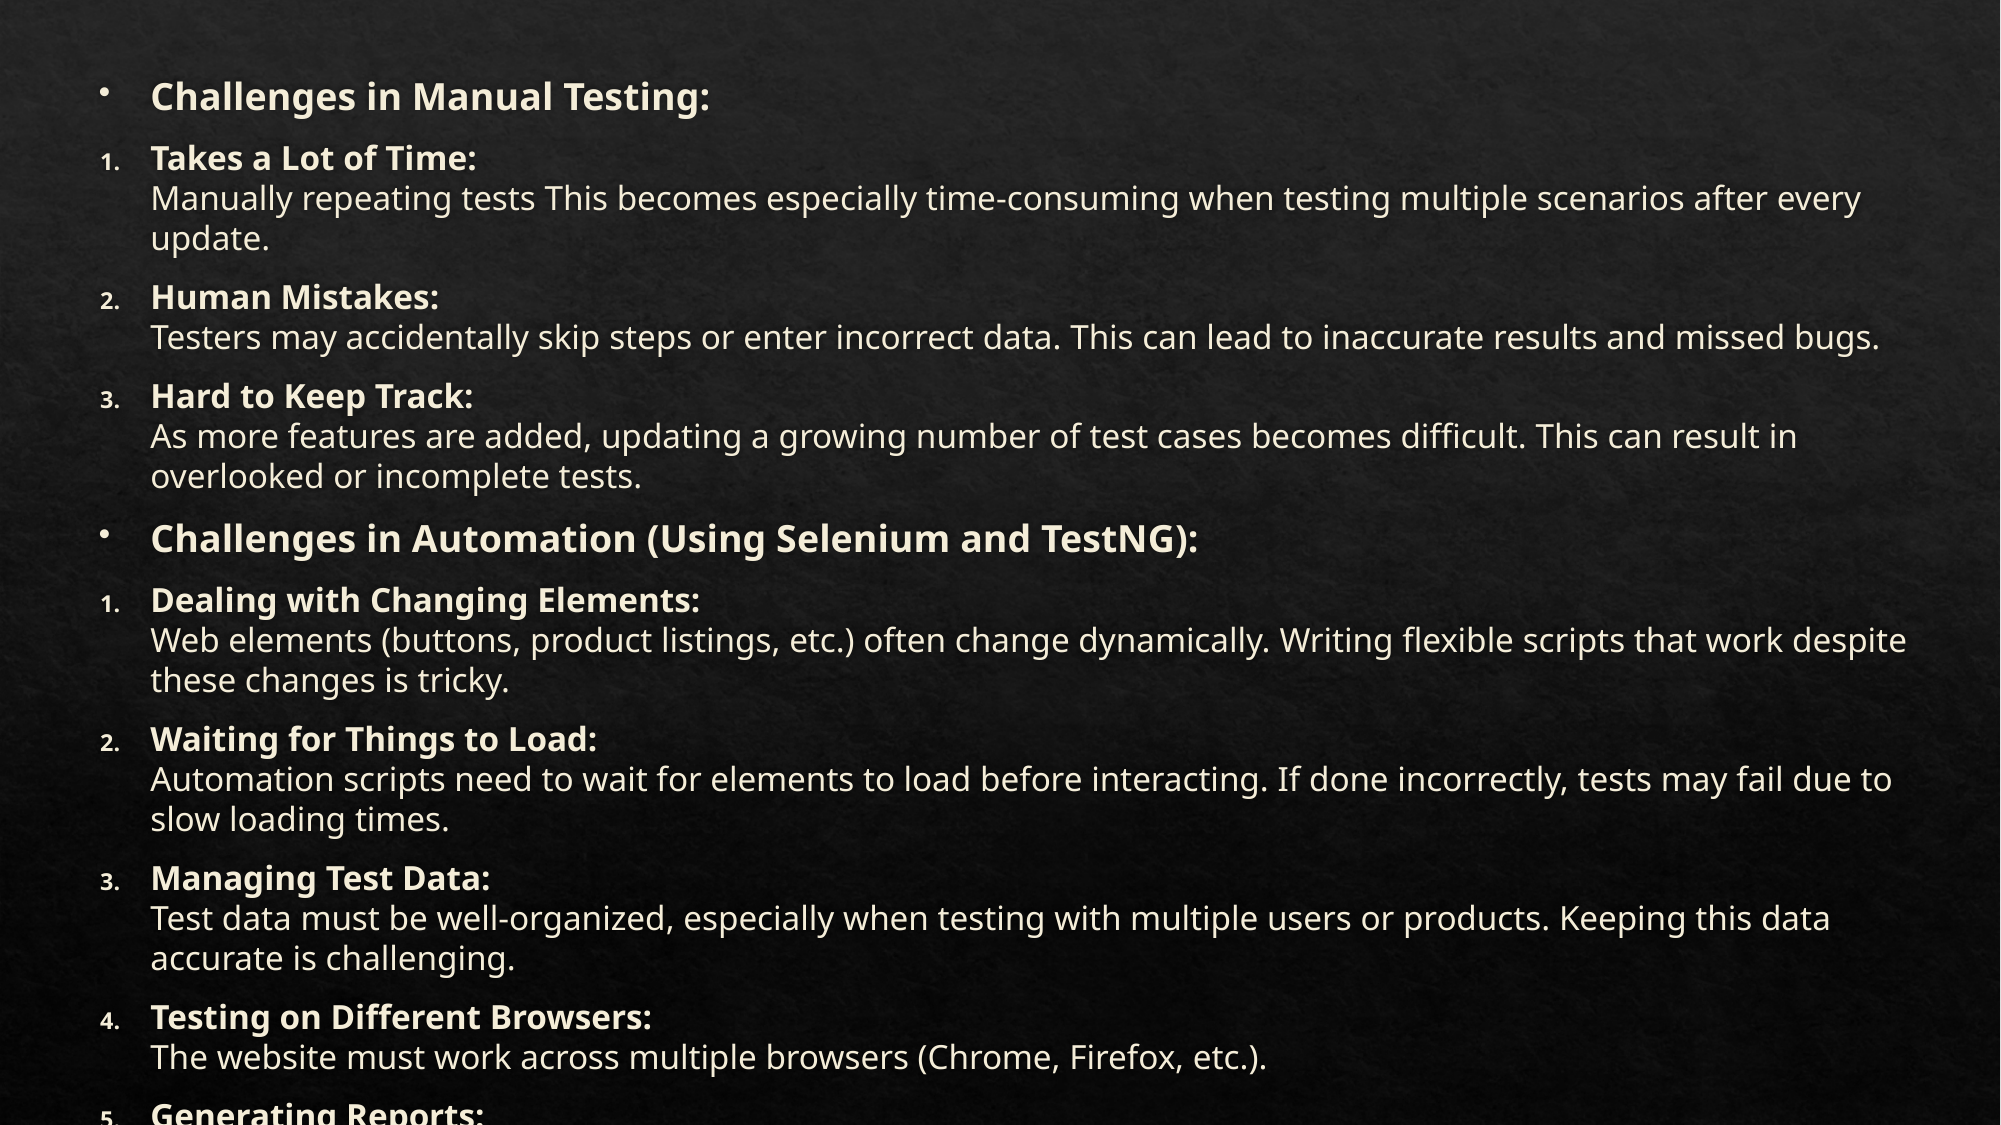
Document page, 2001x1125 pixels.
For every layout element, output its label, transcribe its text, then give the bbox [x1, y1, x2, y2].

list Challenges in Manual Testing: Takes a Lot of Time: Manually repeating tests This becomes especially time-consuming when testing multiple scenarios after every update. Human Mistakes: Testers may accidentally skip steps or enter incorrect data. This can lead to inaccurate results and missed bugs. Hard to Keep Track: As more features are added, updating a growing number of test cases becomes difficult. This can result in overlooked or incomplete tests. Challenges in Automation (Using Selenium and TestNG): Dealing with Changing Elements: Web elements (buttons, product listings, etc.) often change dynamically. Writing flexible scripts that work despite these changes is tricky. Waiting for Things to Load: Automation scripts need to wait for elements to load before interacting. If done incorrectly, tests may fail due to slow loading times. Managing Test Data: Test data must be well-organized, especially when testing with multiple users or products. Keeping this data accurate is challenging. Testing on Different Browsers: The website must work across multiple browsers (Chrome, Firefox, etc.). Generating Reports: After running automated tests, generating clear and comprehensive reports is essential. Customizing these reports to show useful insights requires additional effort. [79, 65, 1964, 1125]
